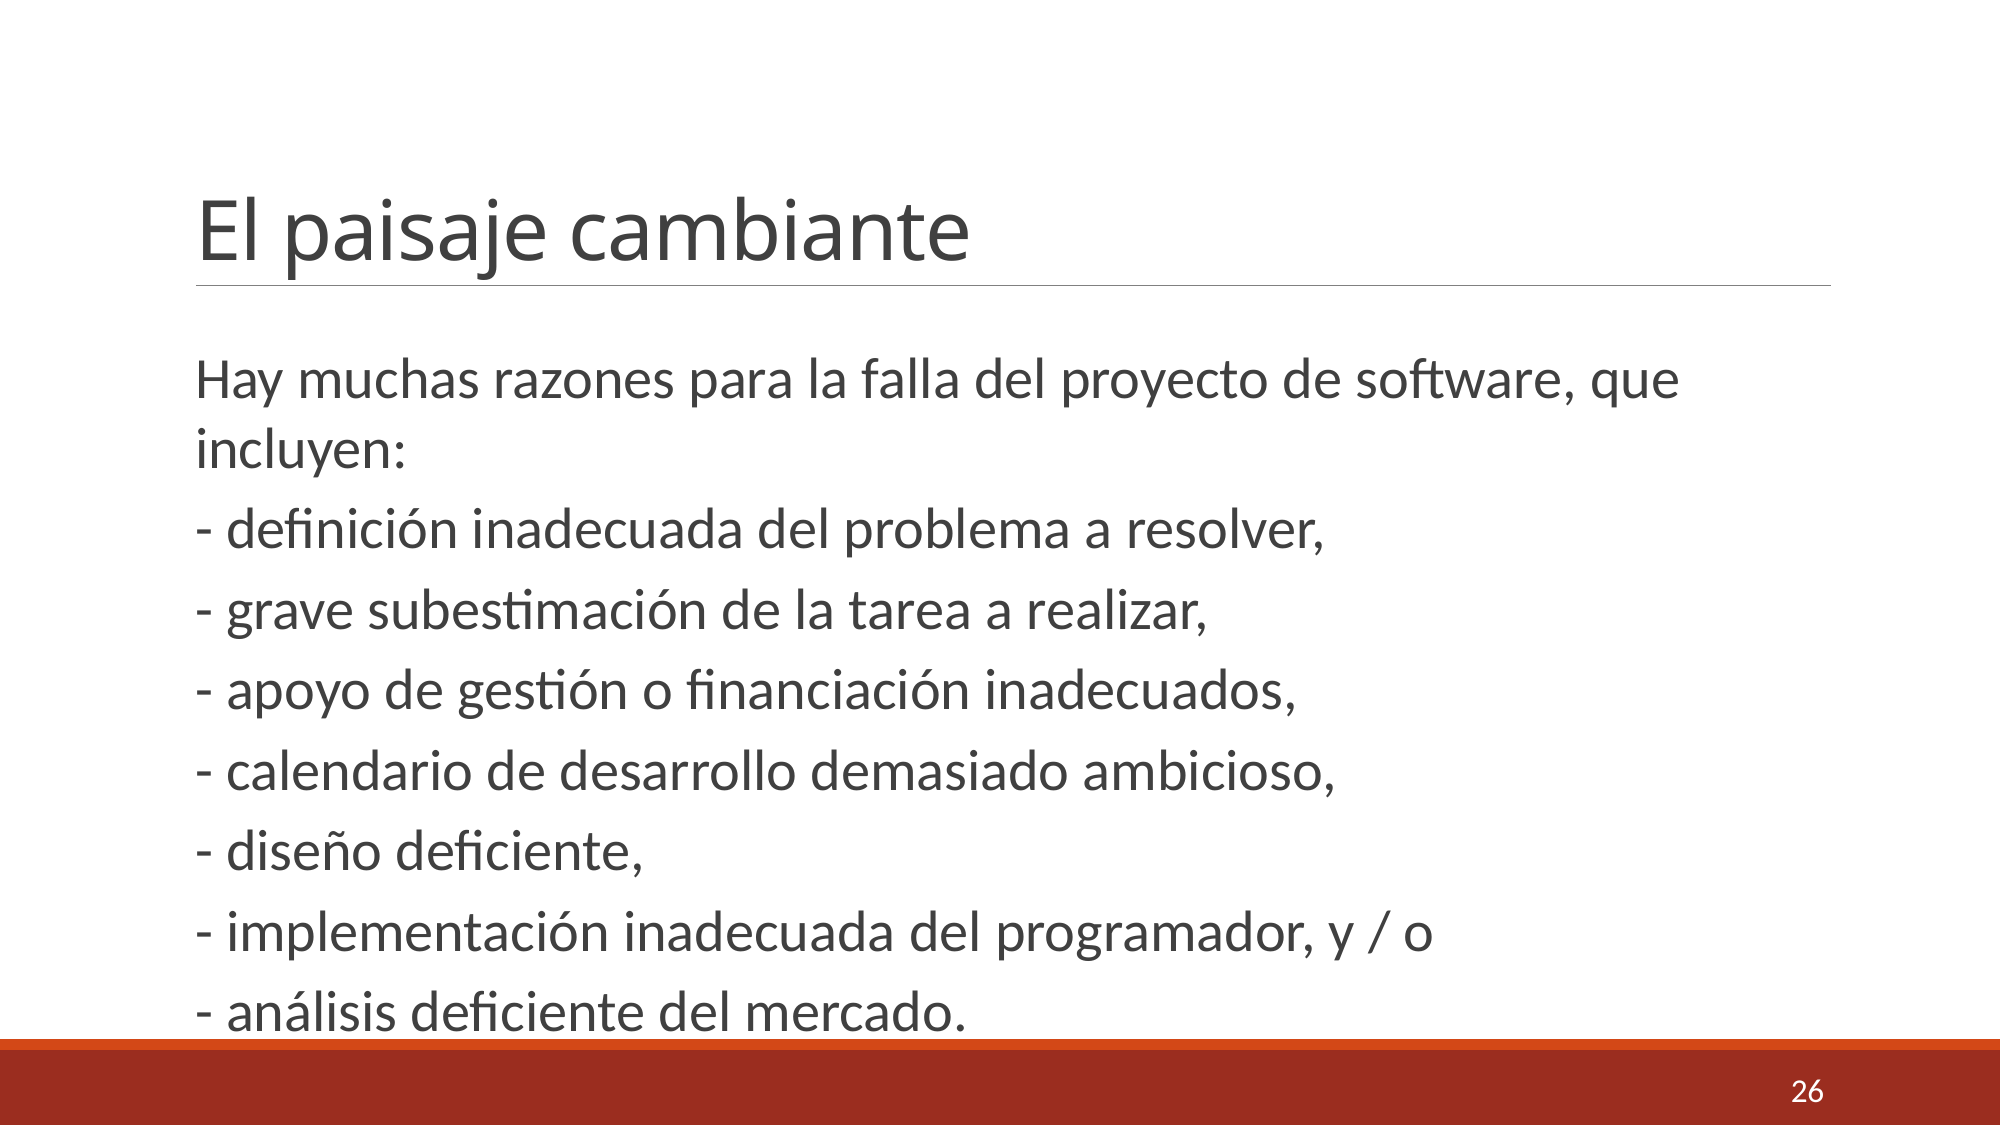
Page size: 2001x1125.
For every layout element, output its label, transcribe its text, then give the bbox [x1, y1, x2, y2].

list Hay muchas razones para la falla del proyecto de software, que incluyen: - definición inadecuada del problema a resolver, - grave subestimación de la tarea a realizar, - apoyo de gestión o financiación inadecuados, - calendario de desarrollo demasiado ambicioso, - diseño deficiente, - implementación inadecuada del programador, y / o - análisis deficiente del mercado. [180, 332, 1817, 949]
title El paisaje cambiante [180, 47, 1883, 285]
slide_number 26 [1624, 1059, 1840, 1120]
